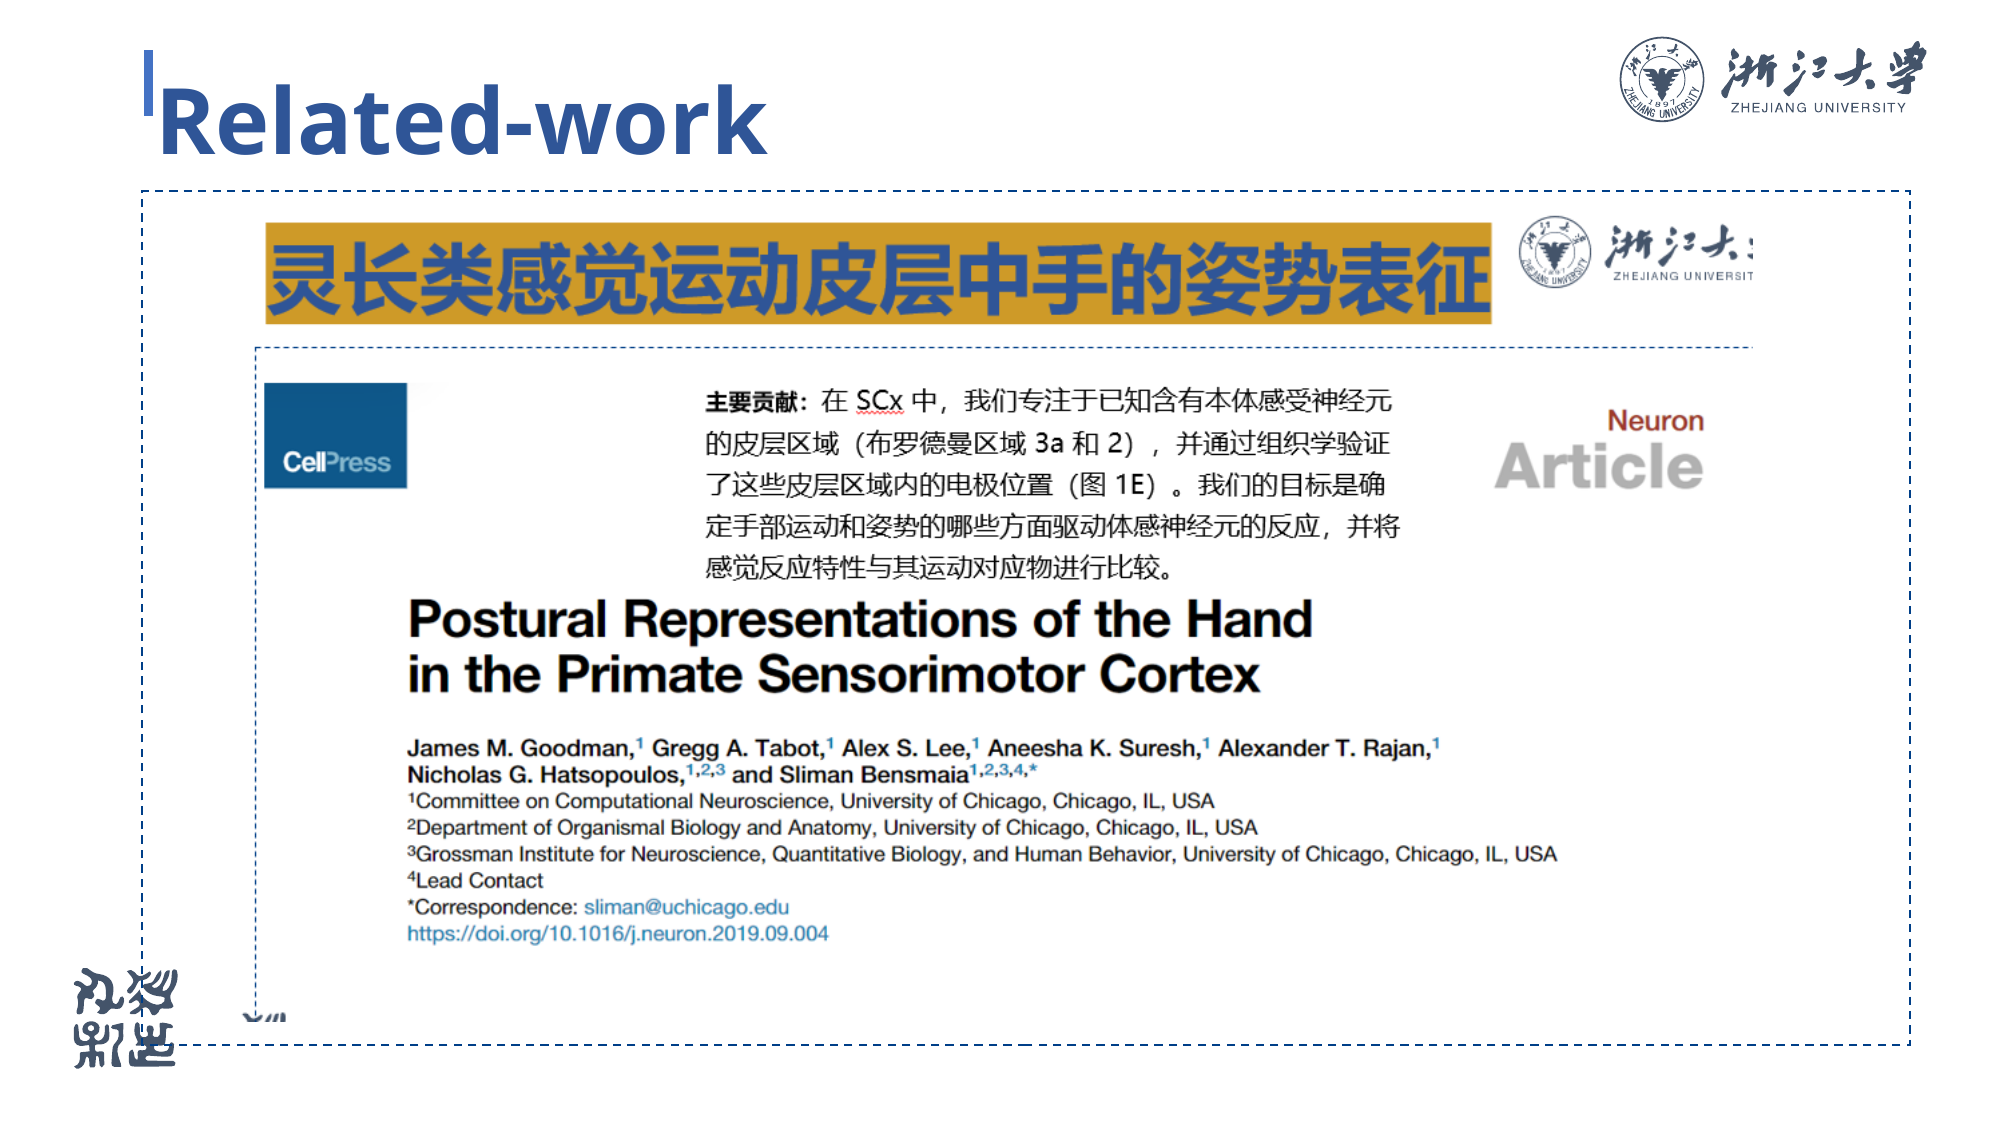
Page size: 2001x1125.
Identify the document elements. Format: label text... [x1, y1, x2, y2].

picture [231, 192, 1753, 1022]
text_box [141, 190, 1911, 1046]
text_box [142, 192, 826, 1060]
text_box Related-work [139, 65, 1631, 184]
